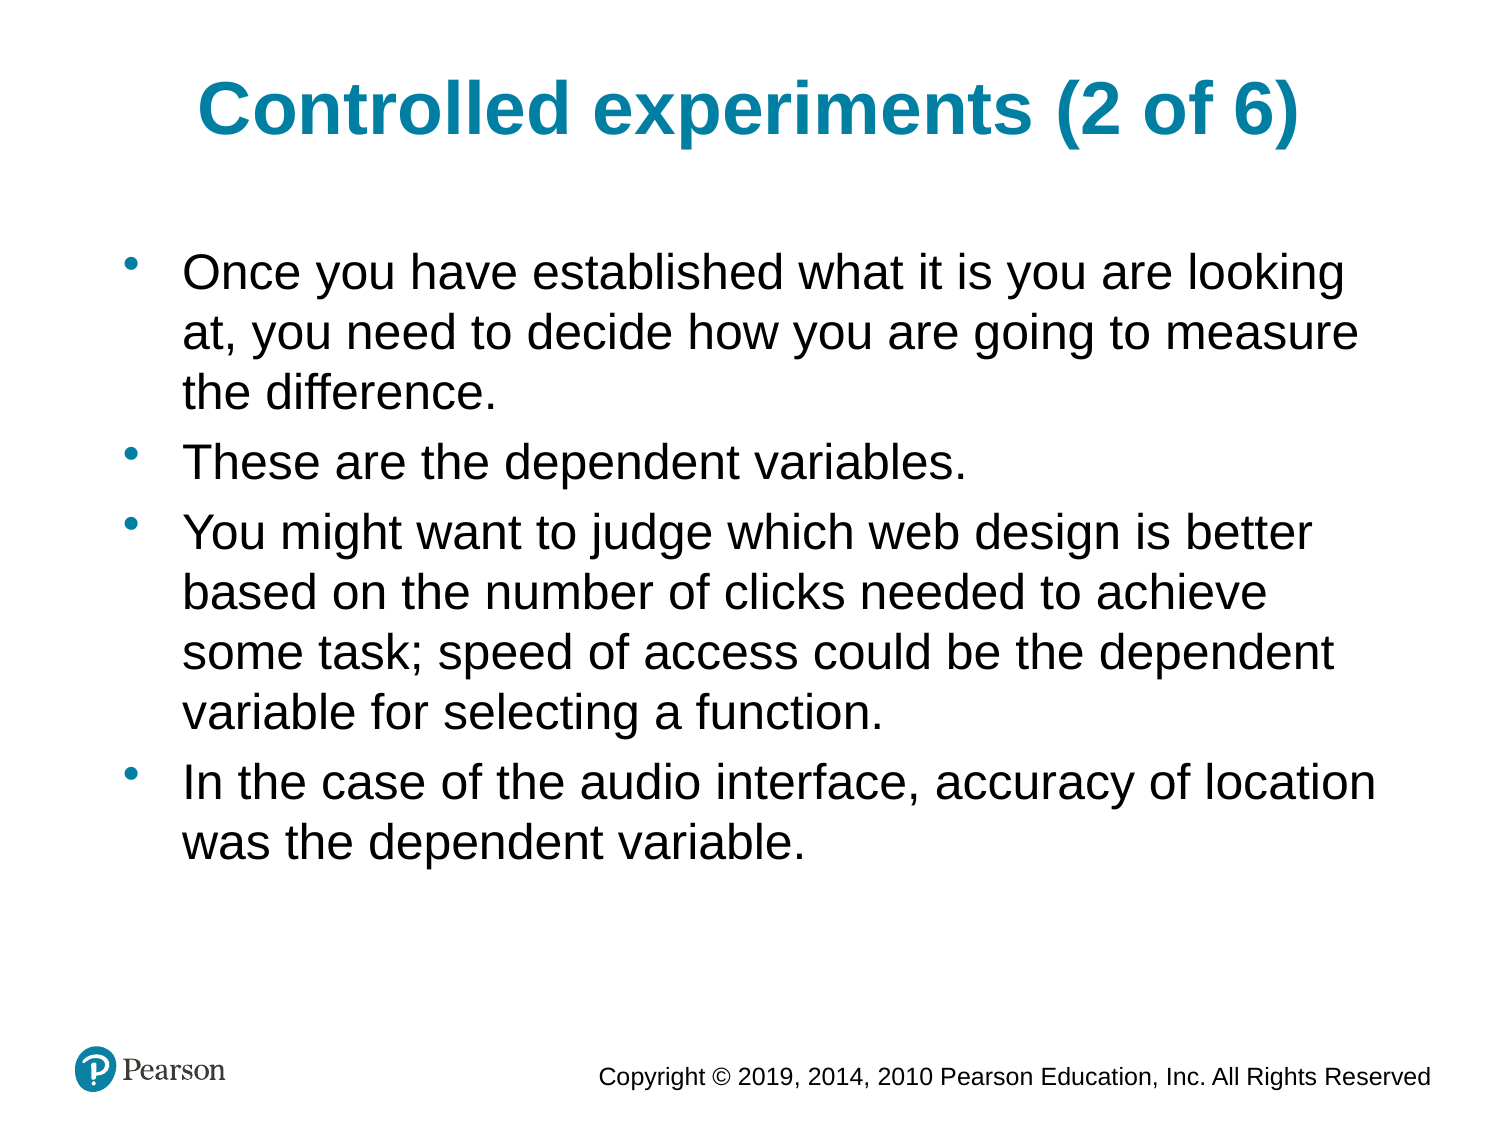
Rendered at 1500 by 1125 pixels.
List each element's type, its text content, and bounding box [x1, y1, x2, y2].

list Once you have established what it is you are looking at, you need to decide how you are going to measure the difference. These are the dependent variables. You might want to judge which web design is better based on the number of clicks needed to achieve some task; speed of access could be the dependent variable for selecting a function. In the case of the audio interface, accuracy of location was the dependent variable. [107, 232, 1402, 994]
title Controlled experiments (2 of 6) [103, 44, 1397, 164]
